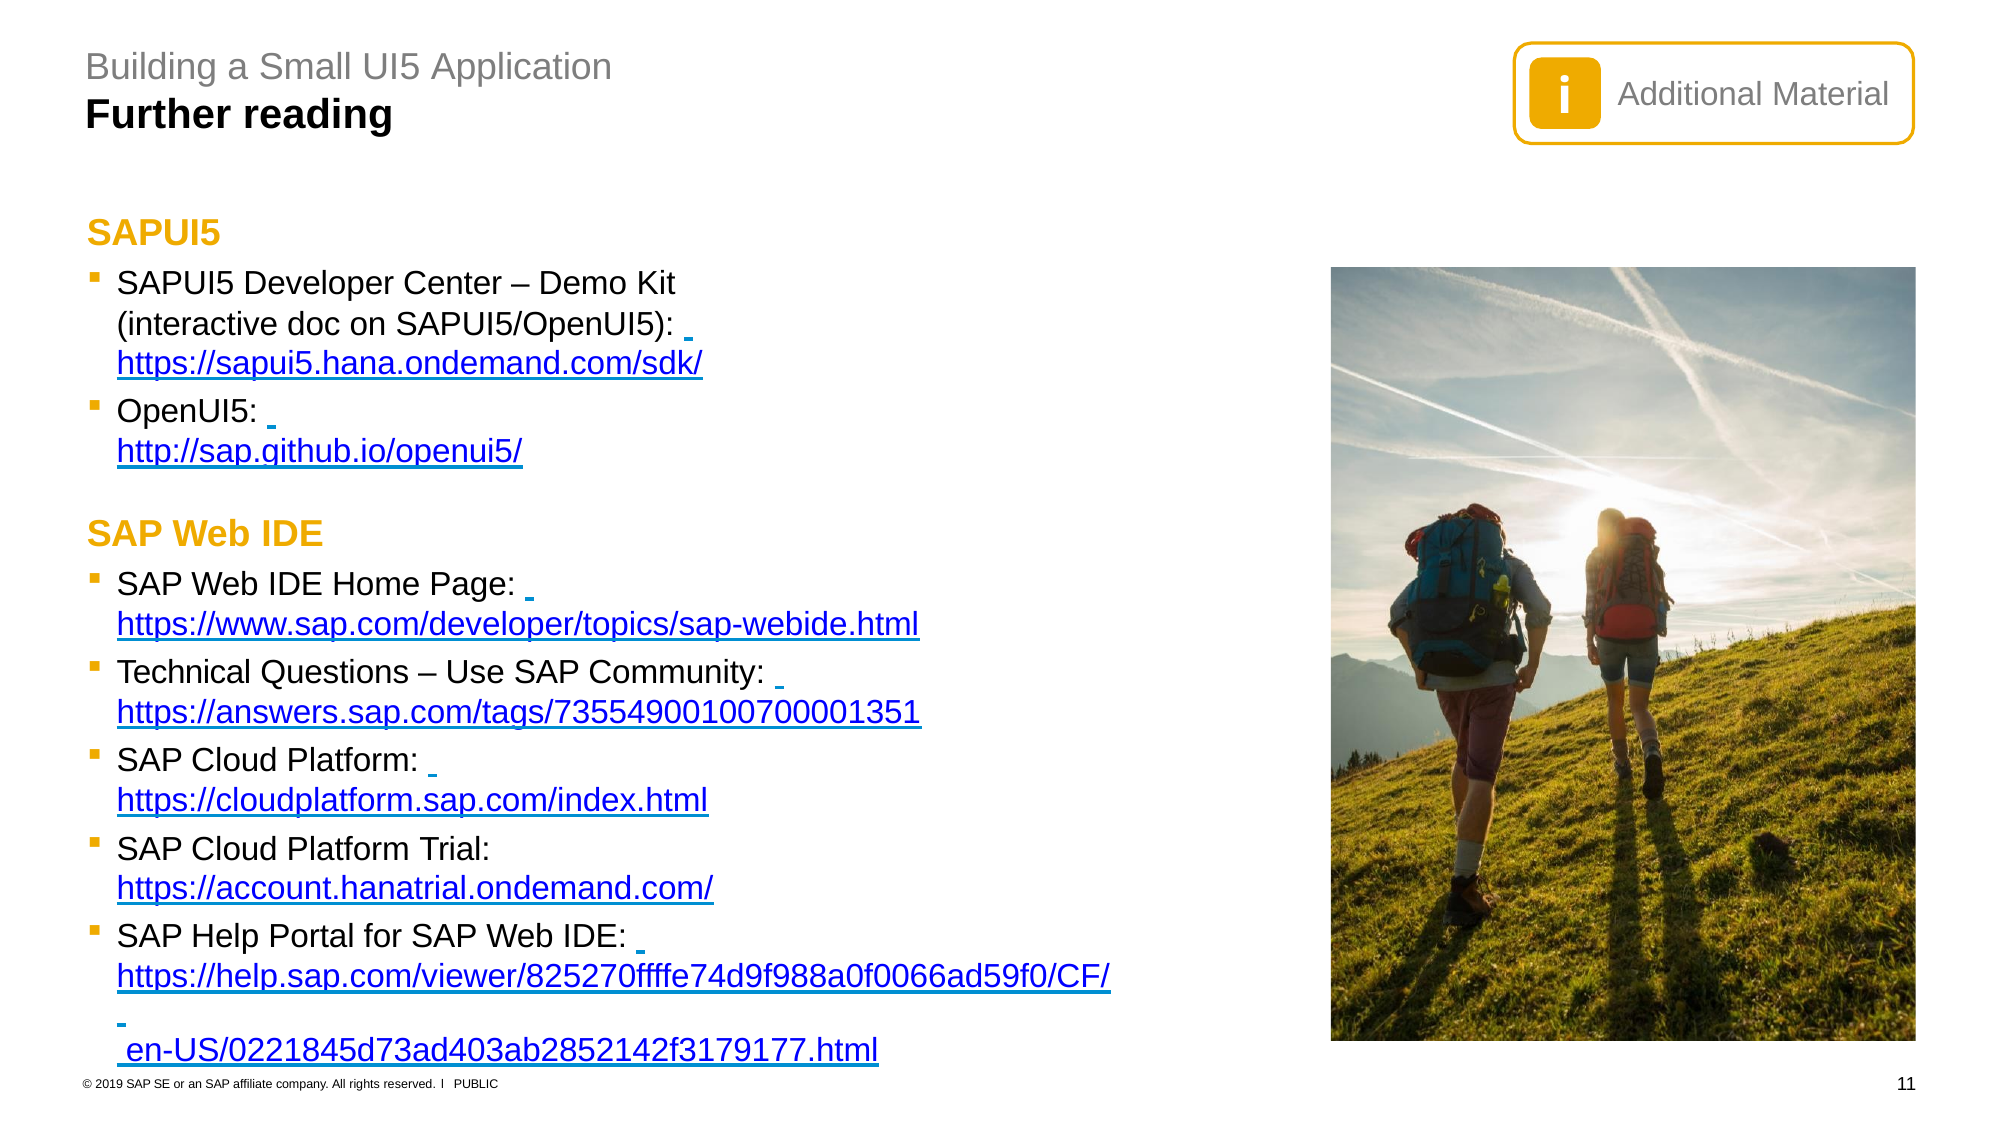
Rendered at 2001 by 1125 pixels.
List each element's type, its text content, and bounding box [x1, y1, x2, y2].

text_box [1529, 57, 1601, 129]
text_box Building a Small UI5 Application Further reading [83, 39, 616, 137]
text_box SAPUI5 SAPUI5 Developer Center – Demo Kit (interactive doc on SAPUI5/OpenUI5): https://sapui5.hana.ondemand.com/sdk/ OpenUI5: http://sap.github.io/openui5/ SAP Web IDE SAP Web IDE Home Page: https://www.sap.com/developer/topics/sap-webide.html Technical Questions – Use SAP Community: https://answers.sap.com/tags/73554900100700001351 SAP Cloud Platform: https://cloudplatform.sap.com/index.html SAP Cloud Platform Trial: https://account.hanatrial.ondemand.com/ SAP Help Portal for SAP Web IDE: https://help.sap.com/viewer/825270ffffe74d9f988a0f0066ad59f0/CF/ en-US/0221845d73ad403ab2852142f3179177.html [84, 196, 1121, 1035]
text_box [1330, 267, 1916, 1041]
slide_number 11 [1890, 1071, 1925, 1125]
text_box Additional Material [1615, 70, 1894, 113]
text_box i [1554, 60, 1577, 123]
footer © 2019 SAP SE or an SAP affiliate company. All rights reserved. ǀ PUBLIC [80, 1075, 509, 1125]
text_box [1514, 43, 1914, 144]
